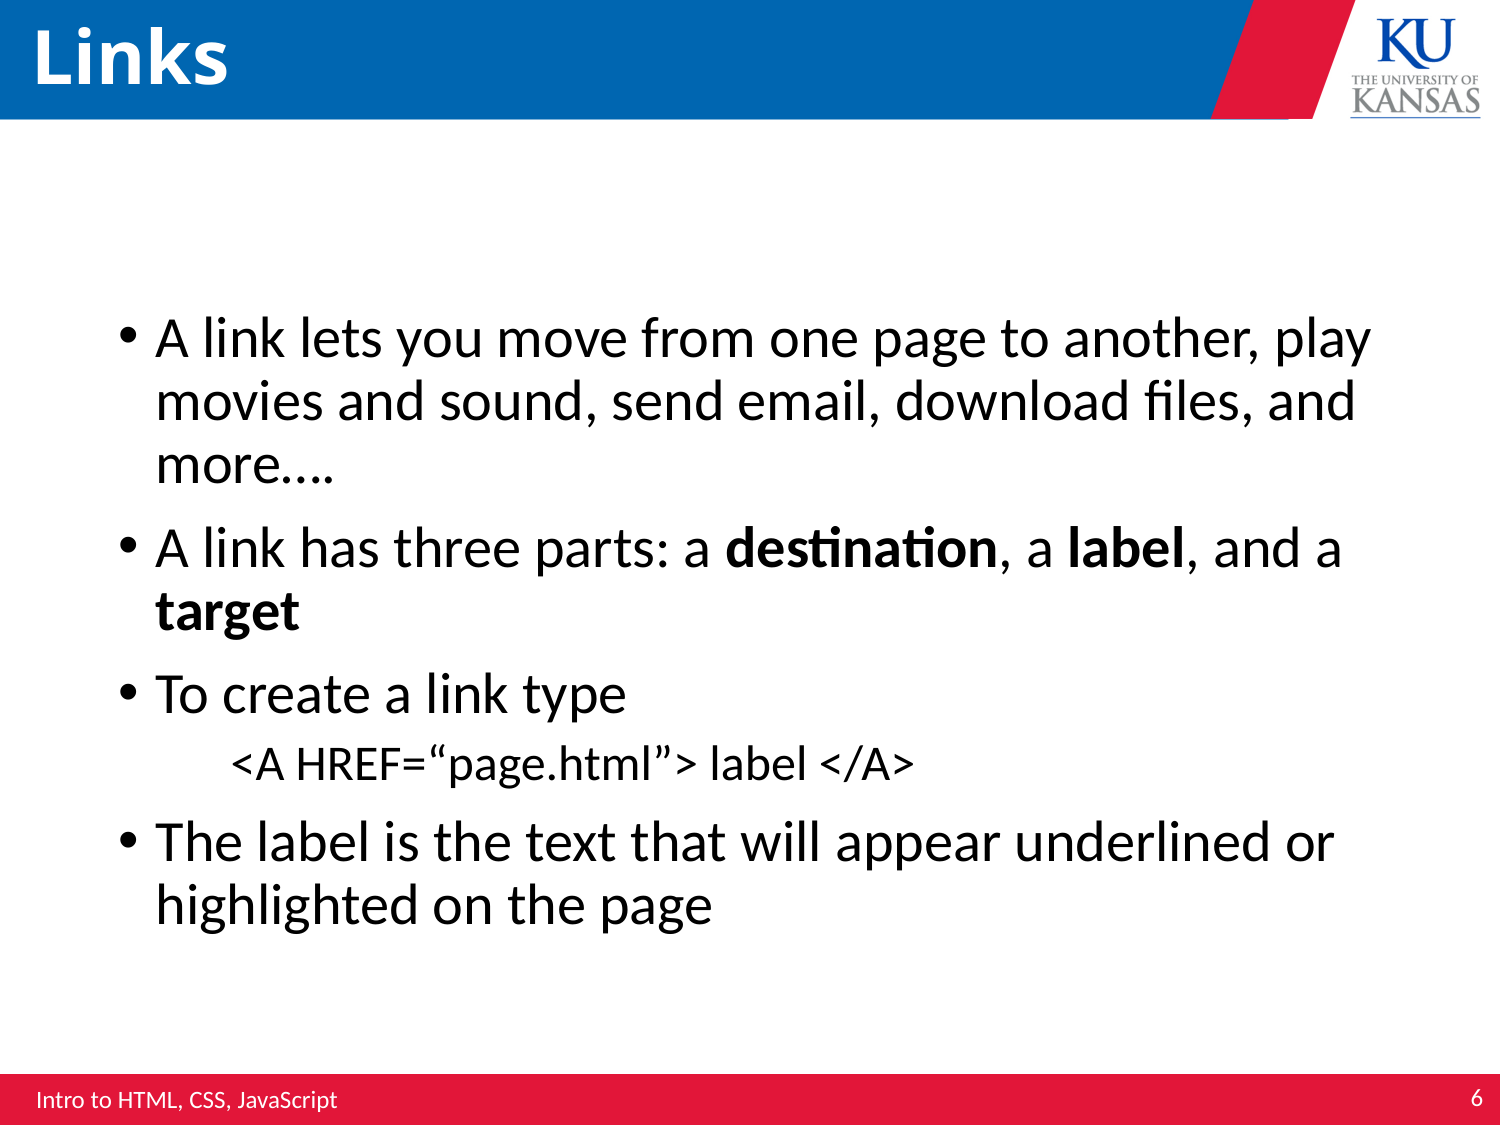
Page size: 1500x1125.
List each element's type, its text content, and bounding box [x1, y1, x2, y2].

picture [0, 0, 1500, 1125]
title Links [16, 0, 1208, 121]
list A link lets you move from one page to another, play movies and sound, send email, download files, and more…. A link has three parts: a destination, a label, and a target To create a link type <A HREF=“page.html”> label </A> The label is the text that will appear underlined or highlighted on the page [103, 299, 1397, 1014]
slide_number 6 [1160, 1066, 1499, 1125]
footer Intro to HTML, CSS, JavaScript [21, 1068, 528, 1125]
